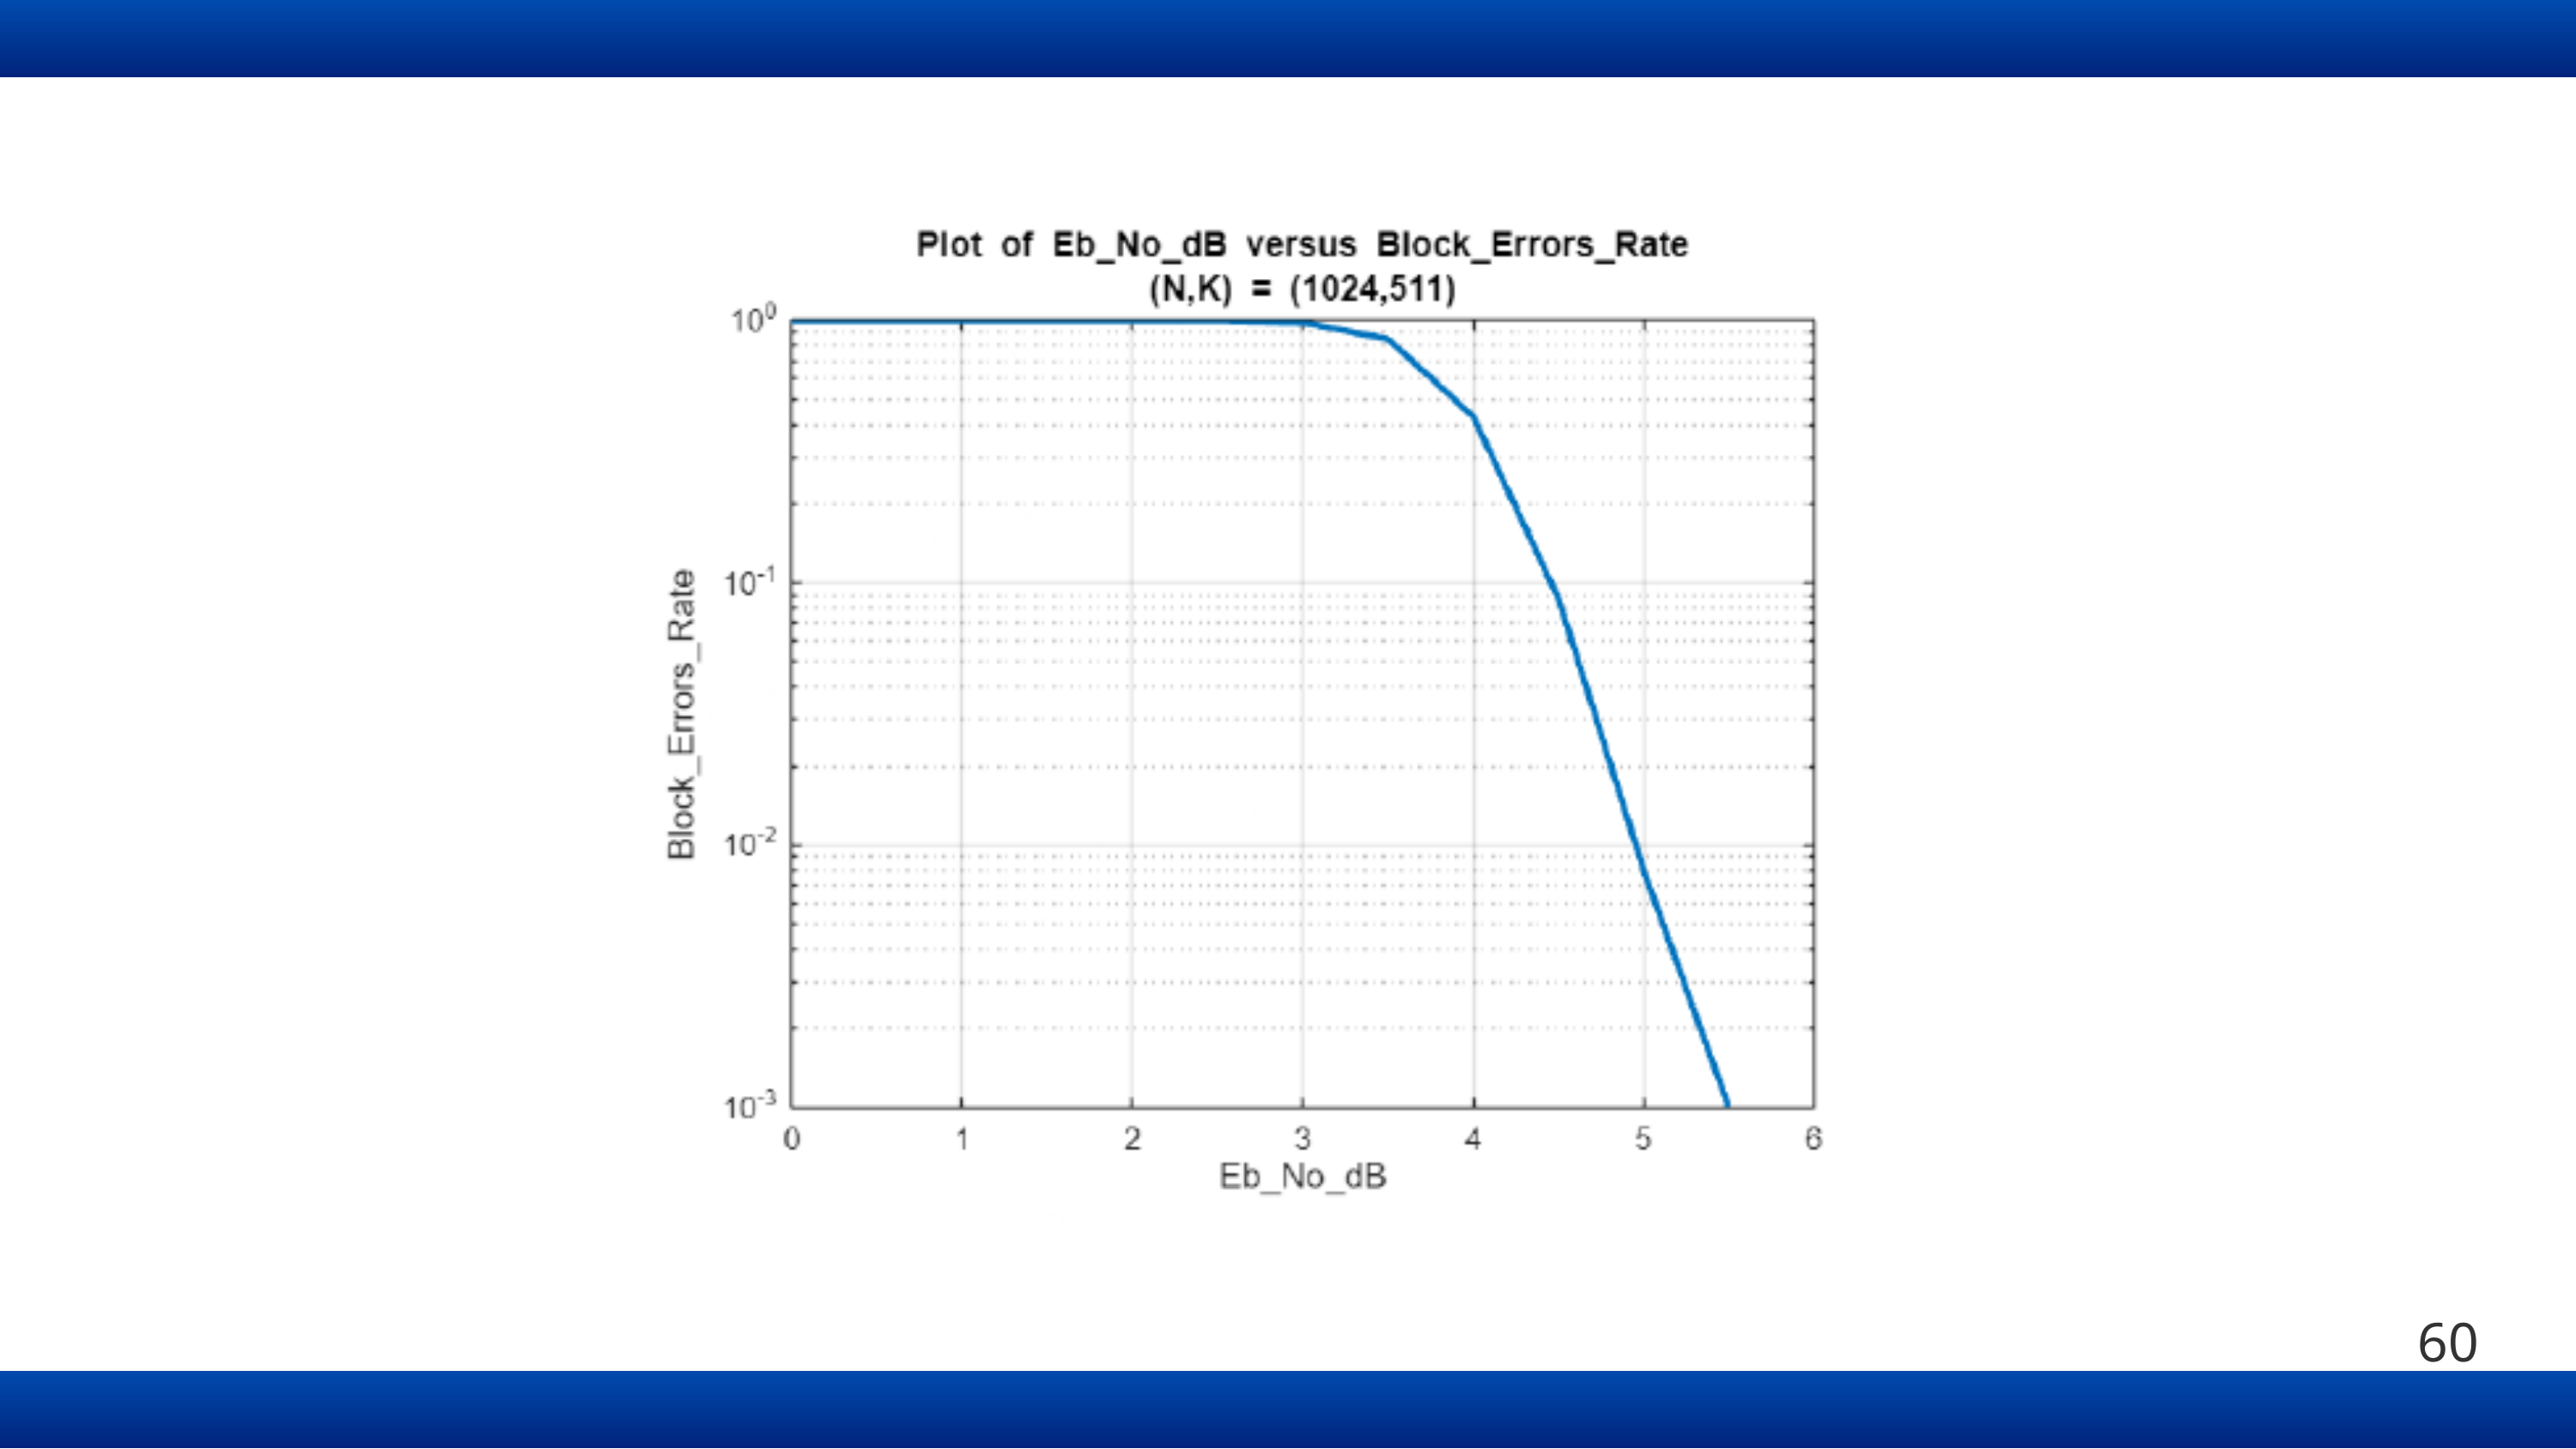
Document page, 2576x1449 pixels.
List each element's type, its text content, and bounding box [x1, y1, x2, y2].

text_box [617, 191, 1921, 1227]
text_box 60 [2383, 1286, 2480, 1367]
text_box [0, 0, 2576, 78]
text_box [0, 1371, 2576, 1449]
